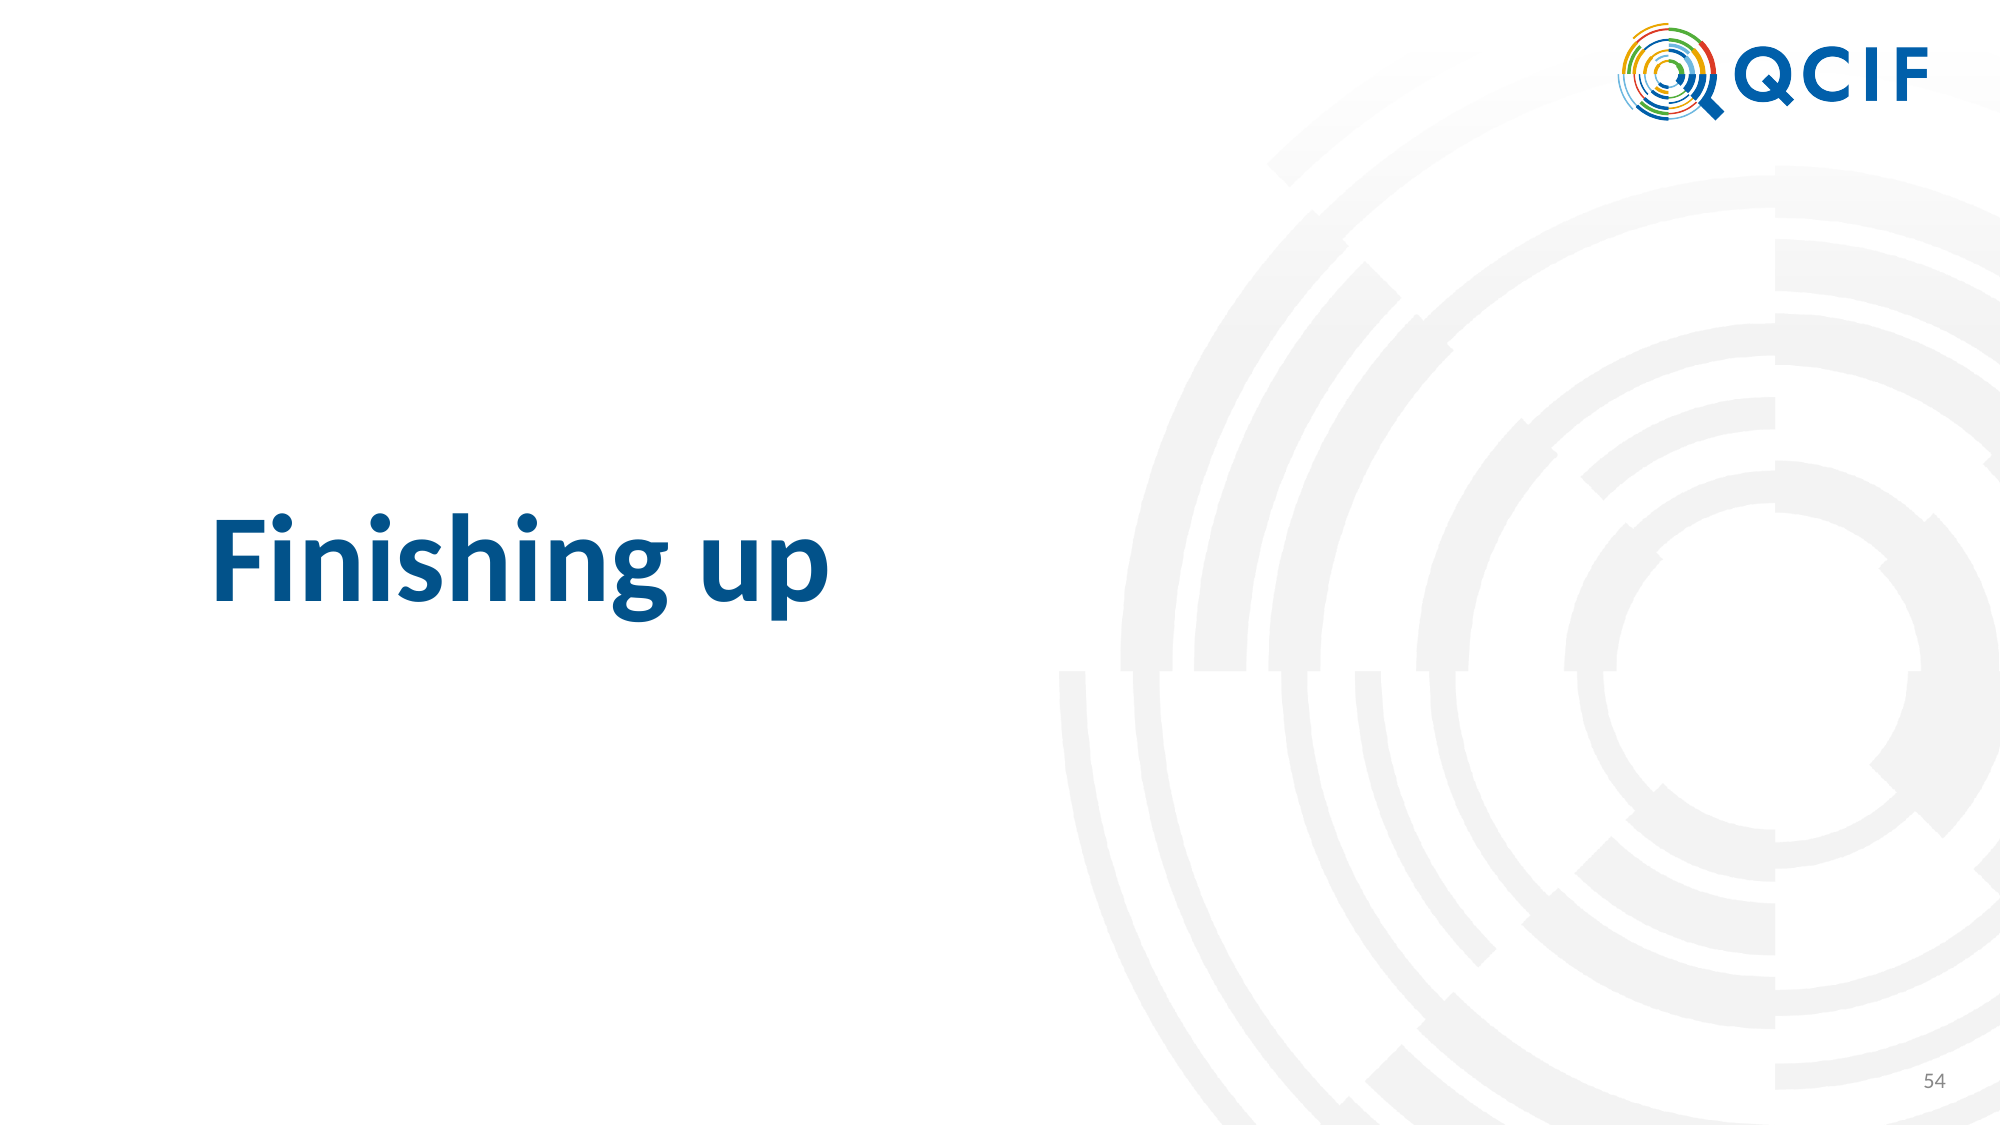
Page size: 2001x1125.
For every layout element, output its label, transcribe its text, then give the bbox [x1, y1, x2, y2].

text_box Finishing up [42, 468, 1000, 657]
picture [1600, 10, 1945, 138]
